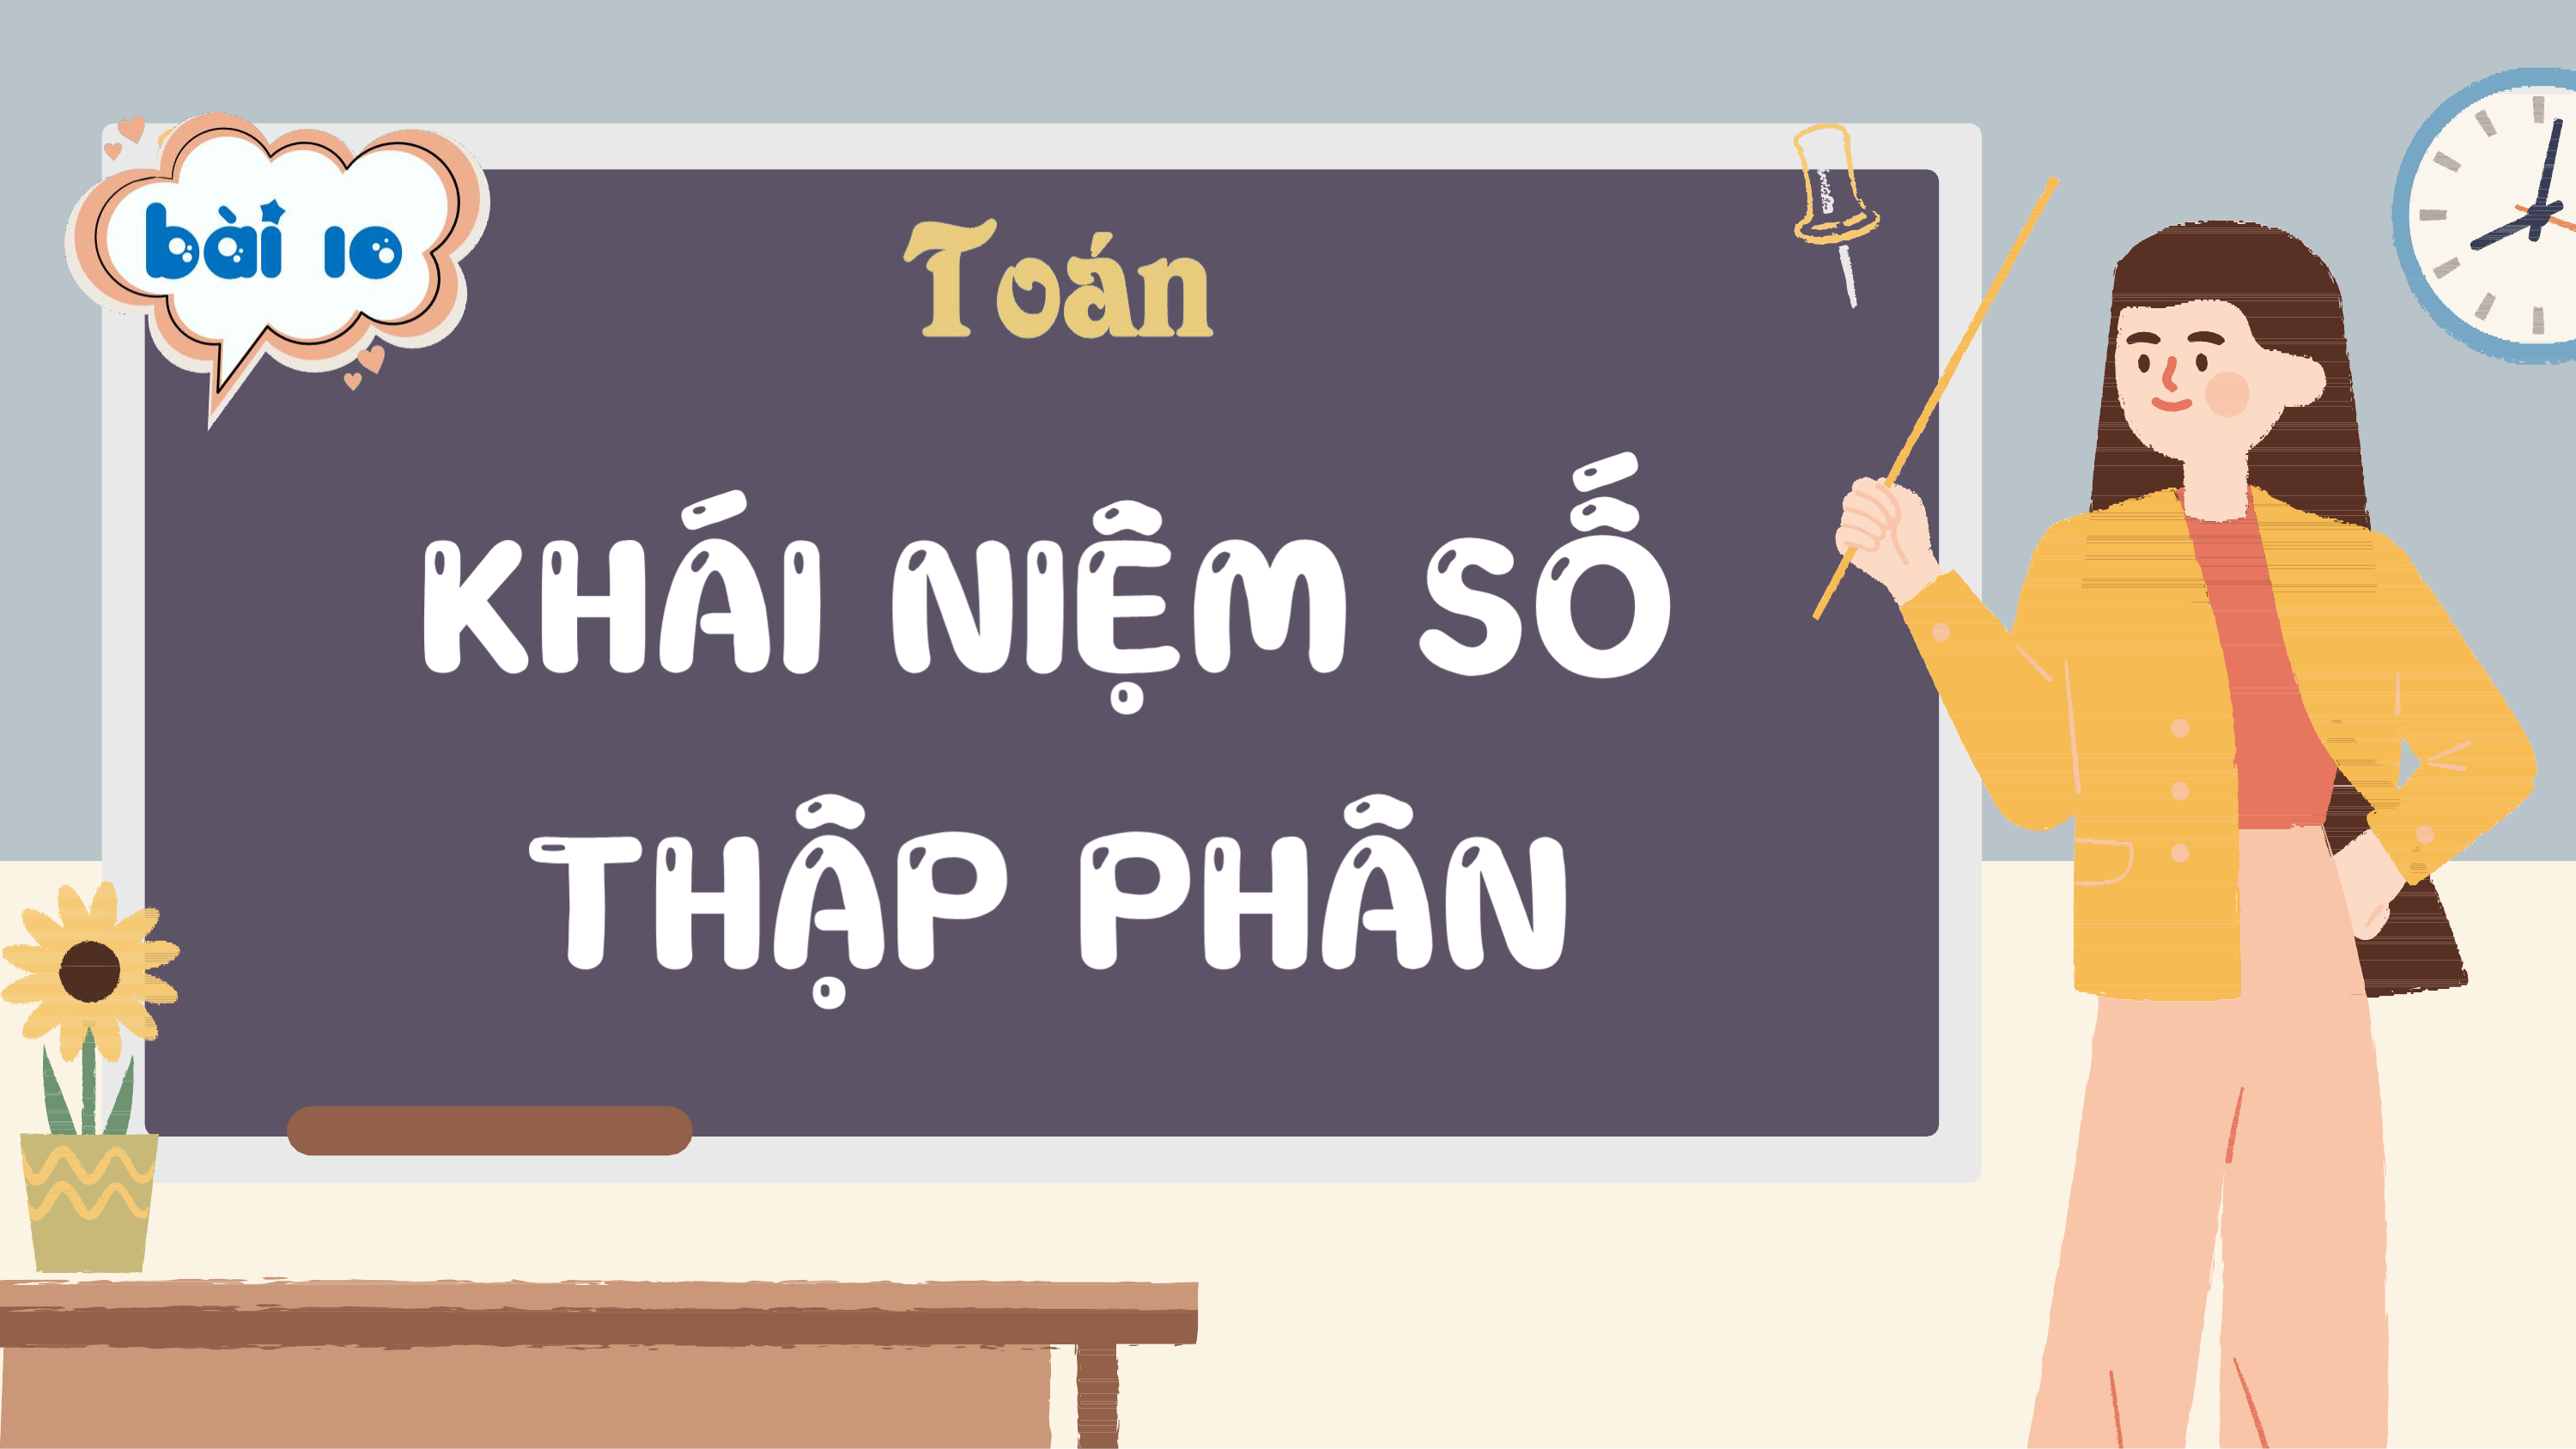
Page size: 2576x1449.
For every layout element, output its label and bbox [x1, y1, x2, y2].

text_box [0, 0, 2576, 1449]
